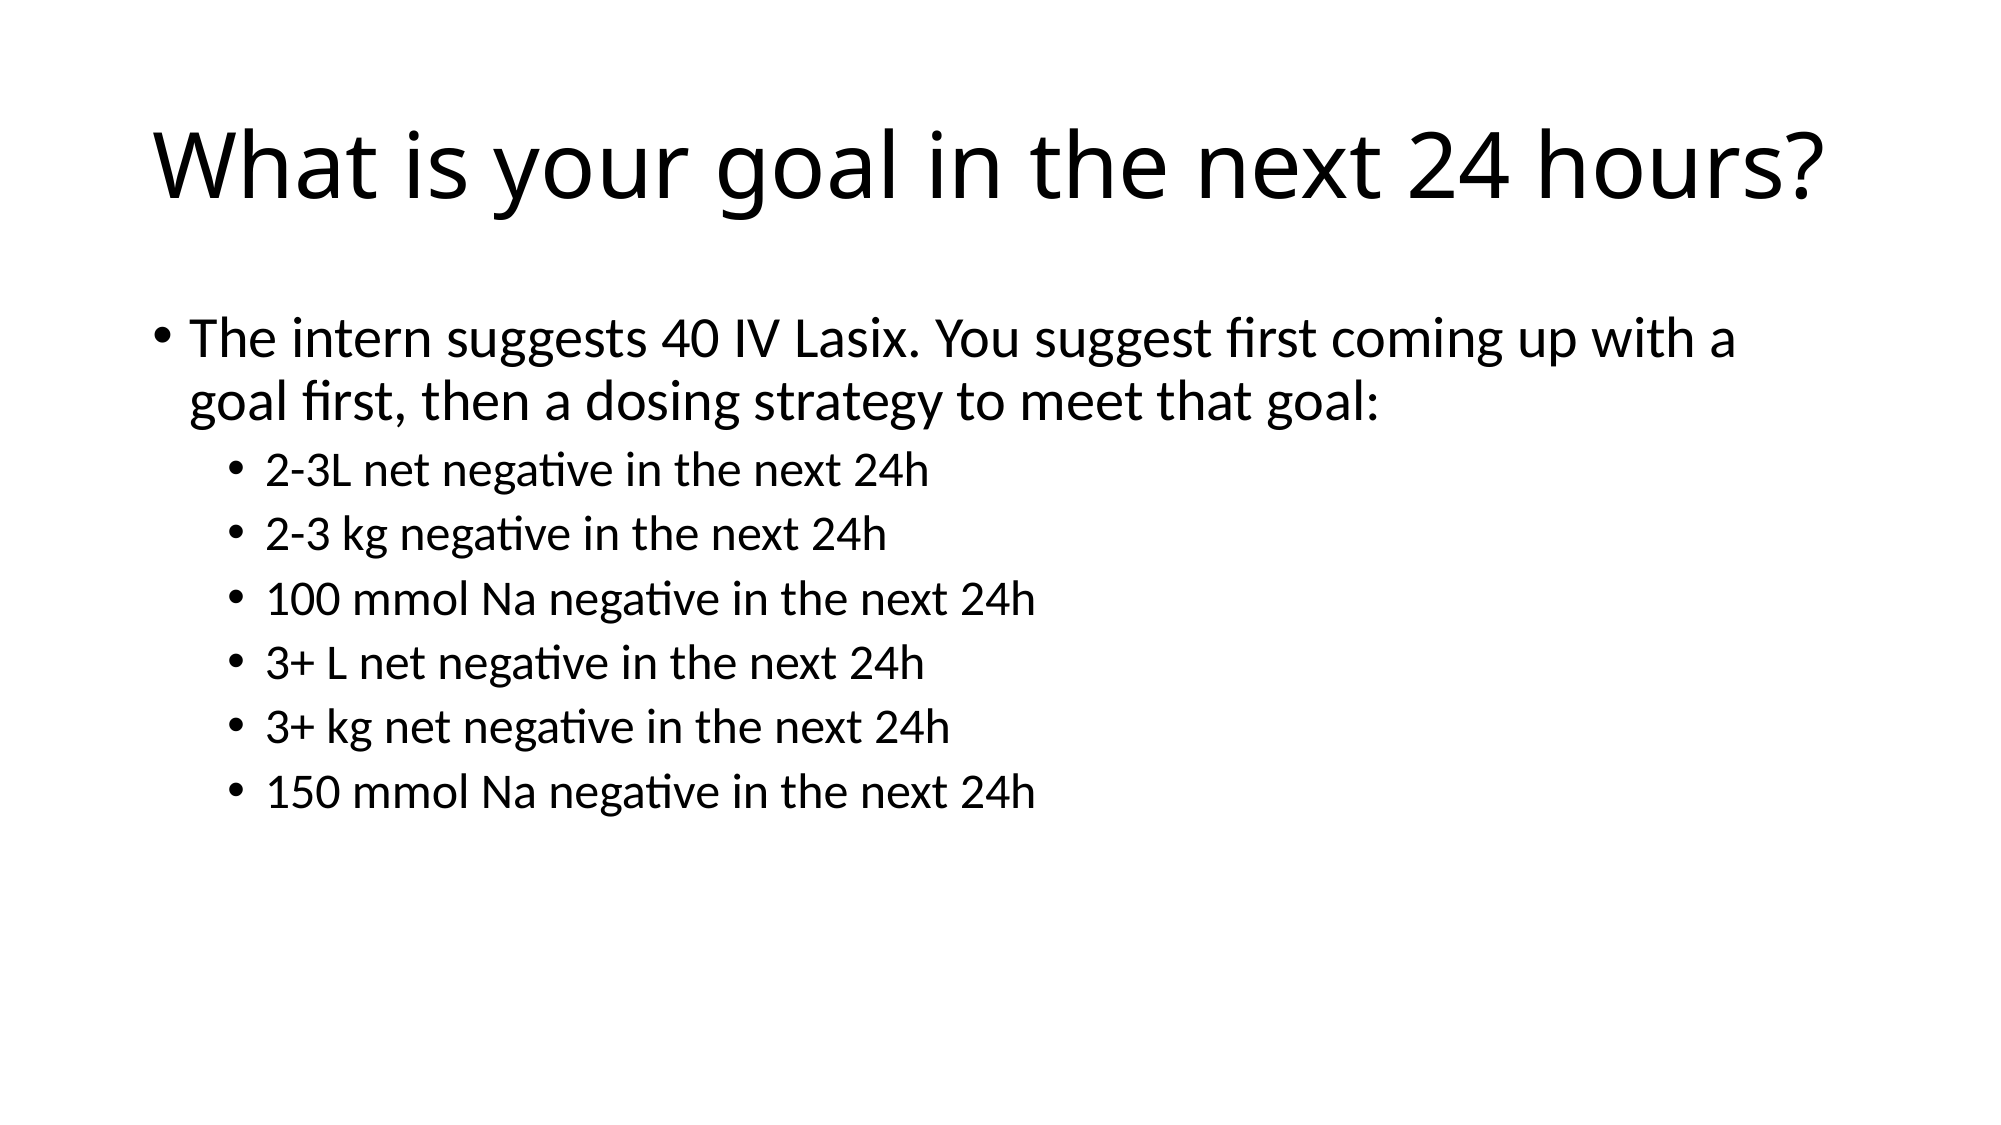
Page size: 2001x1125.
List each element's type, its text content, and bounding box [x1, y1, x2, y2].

title What is your goal in the next 24 hours? [137, 59, 1863, 278]
list The intern suggests 40 IV Lasix. You suggest first coming up with a goal first, then a dosing strategy to meet that goal: 2-3L net negative in the next 24h 2-3 kg negative in the next 24h 100 mmol Na negative in the next 24h 3+ L net negative in the next 24h 3+ kg net negative in the next 24h 150 mmol Na negative in the next 24h [137, 299, 1863, 1014]
